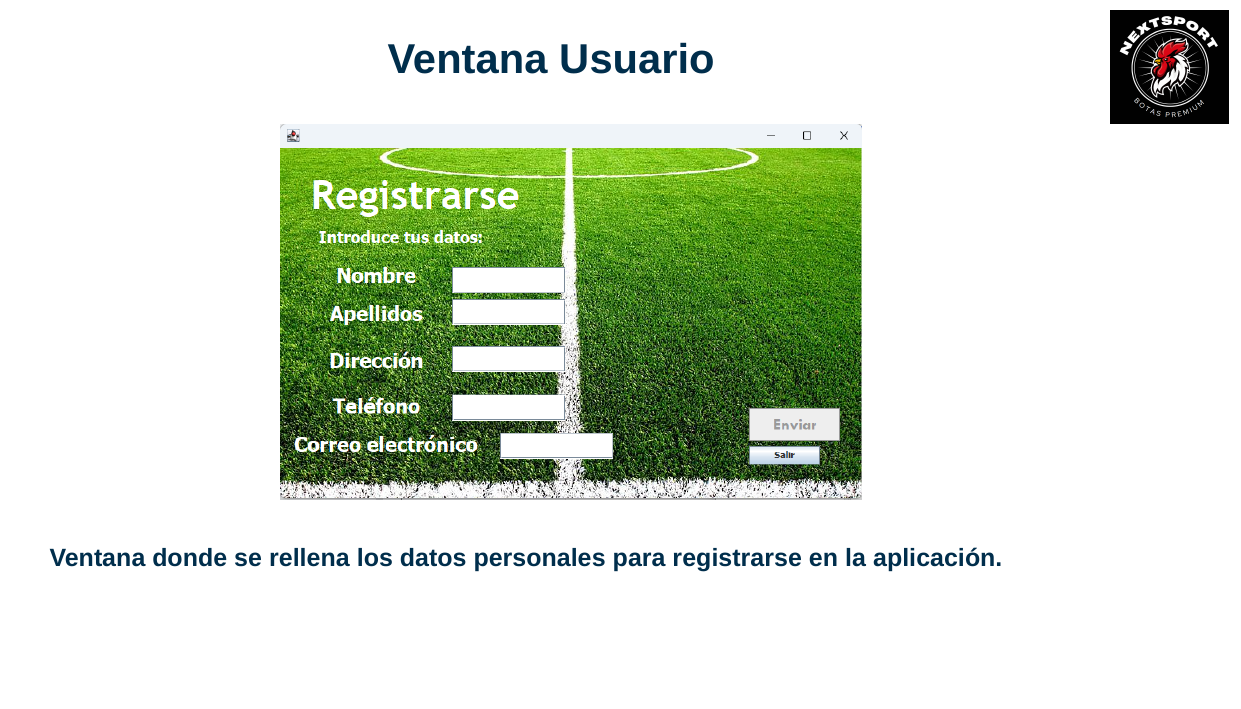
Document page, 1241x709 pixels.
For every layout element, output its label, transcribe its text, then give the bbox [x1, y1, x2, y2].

picture [1109, 10, 1229, 124]
list Ventana donde se rellena los datos personales para registrarse en la aplicación. [37, 524, 1194, 618]
title Ventana Usuario [375, 20, 767, 100]
picture [280, 123, 862, 501]
